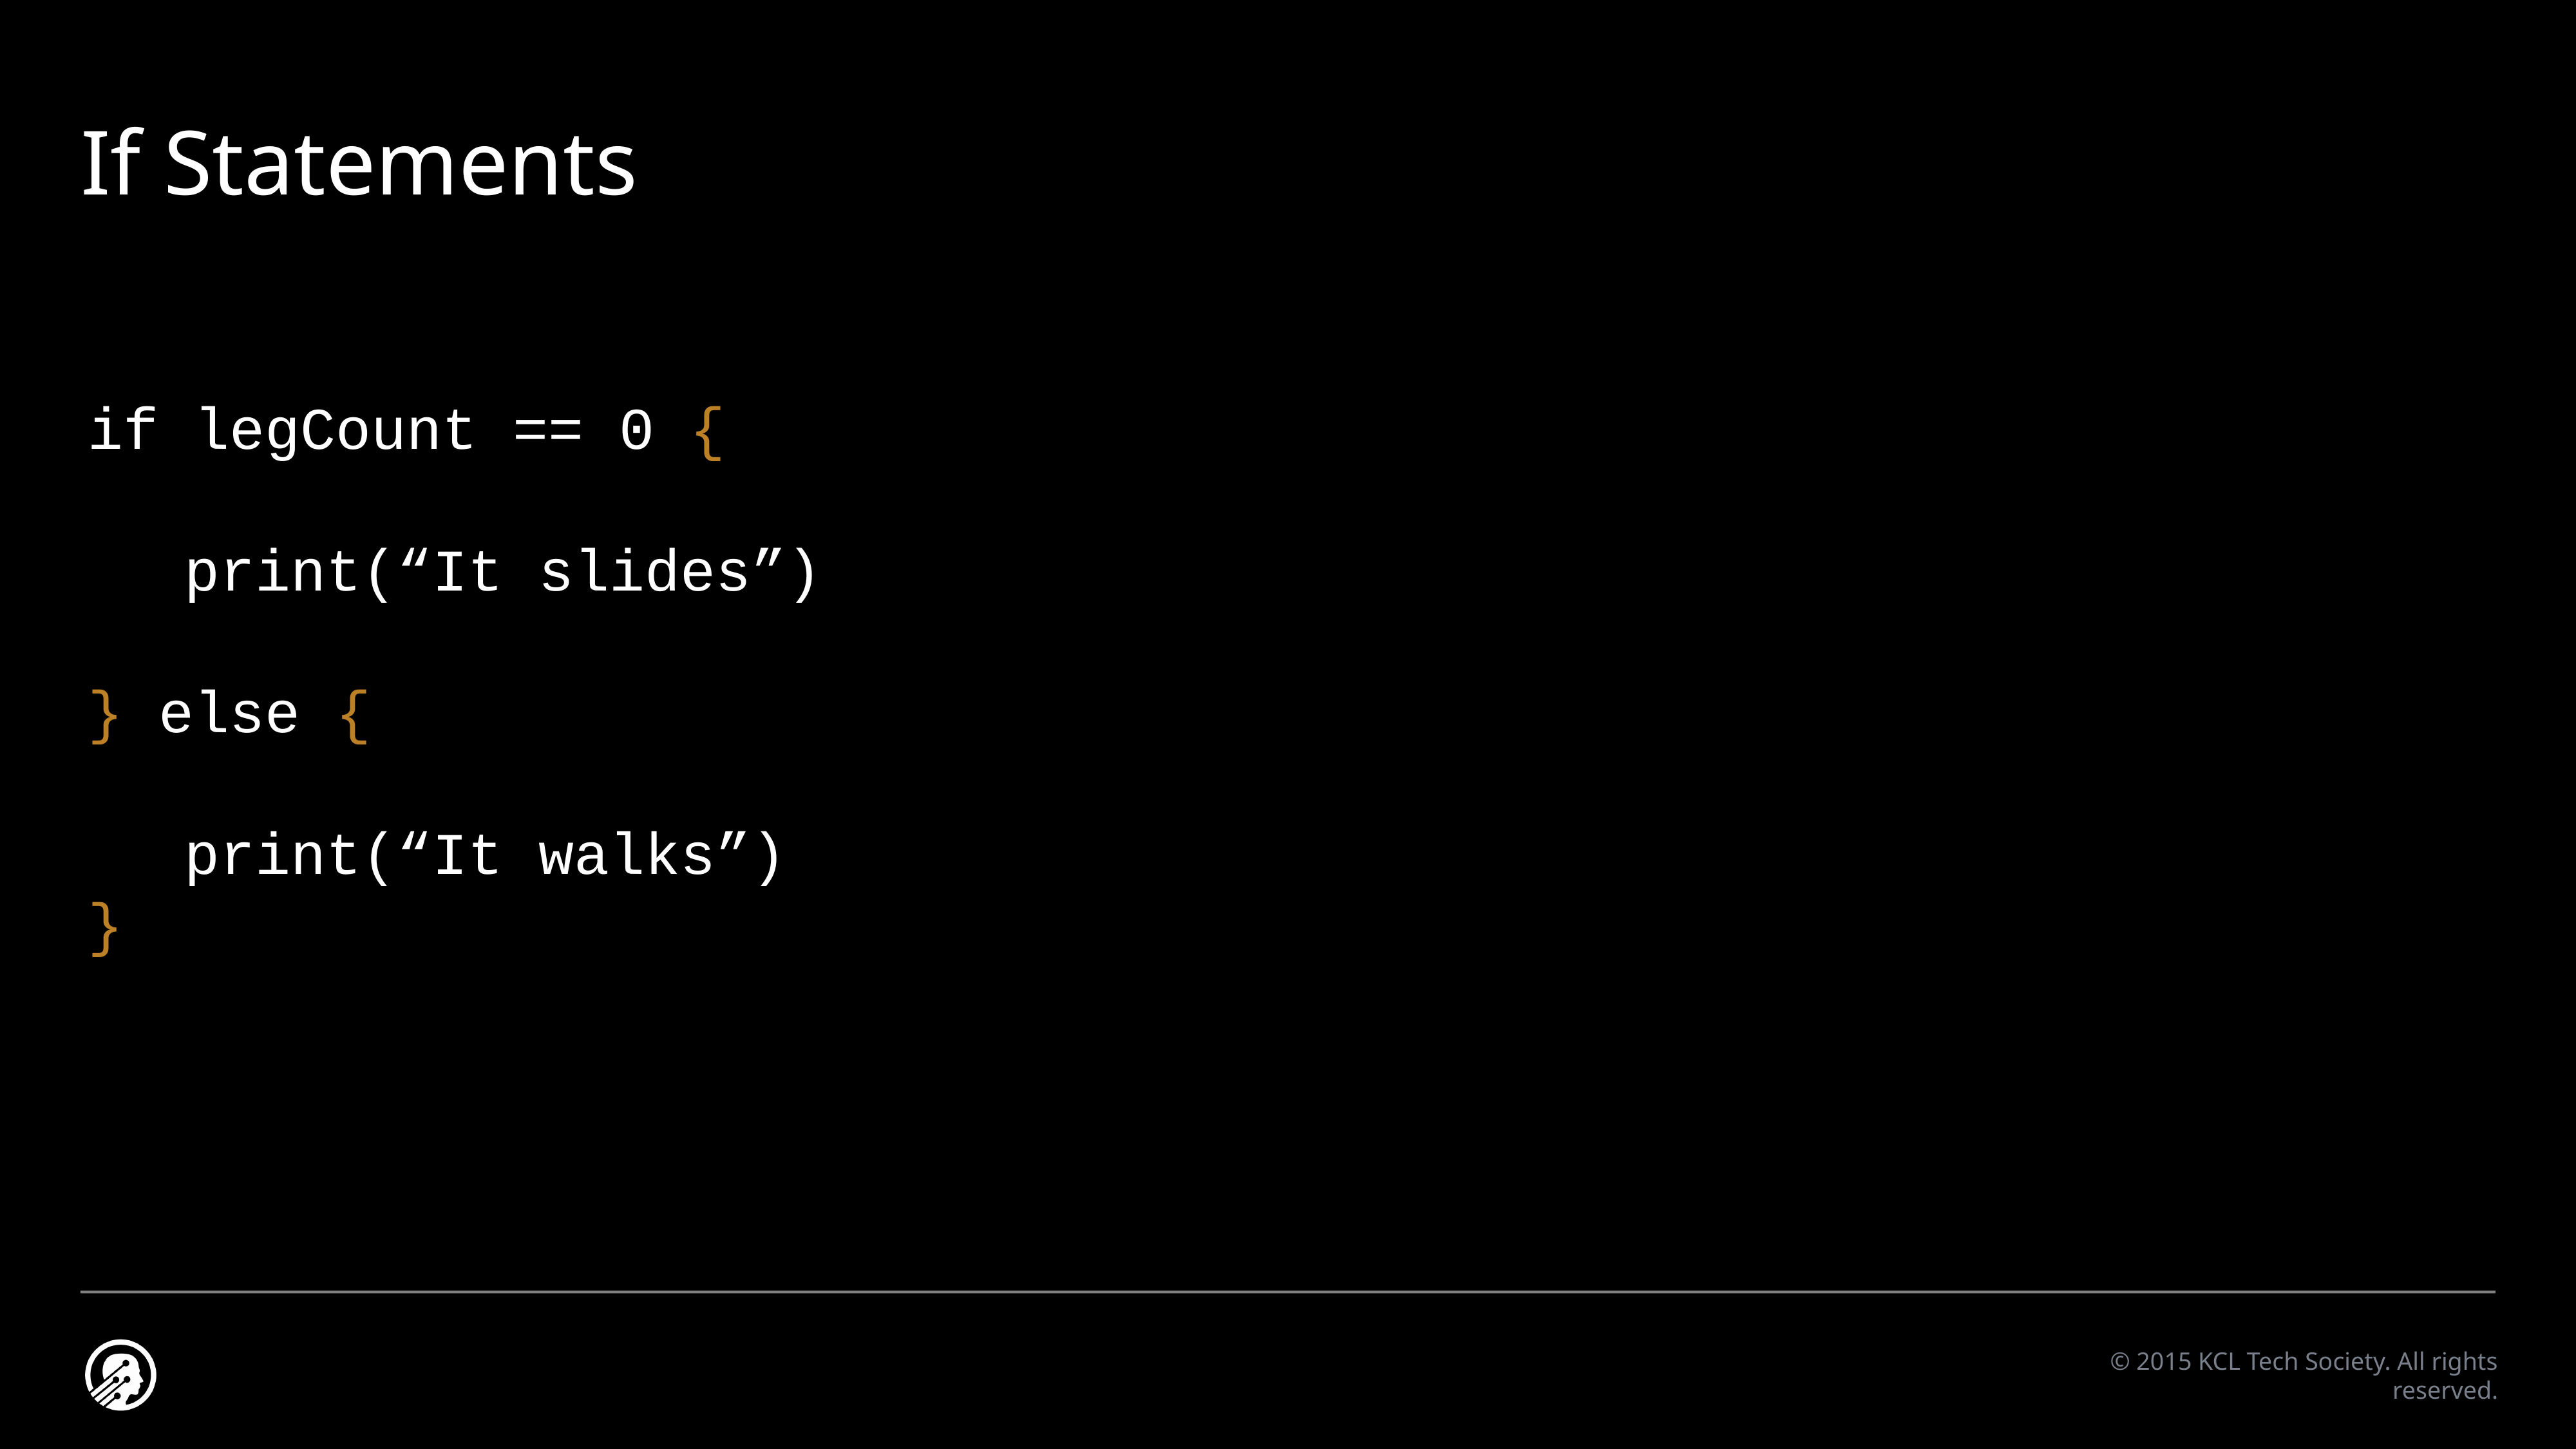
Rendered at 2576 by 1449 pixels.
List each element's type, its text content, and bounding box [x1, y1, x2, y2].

text_box if legCount == 0 { print(“It slides”) } else { print(“It walks”) } [80, 382, 1746, 964]
text_box © 2015 KCL Tech Society. All rights reserved. [2035, 1338, 2506, 1412]
picture [80, 1334, 160, 1416]
title If Statements [80, 80, 1636, 213]
